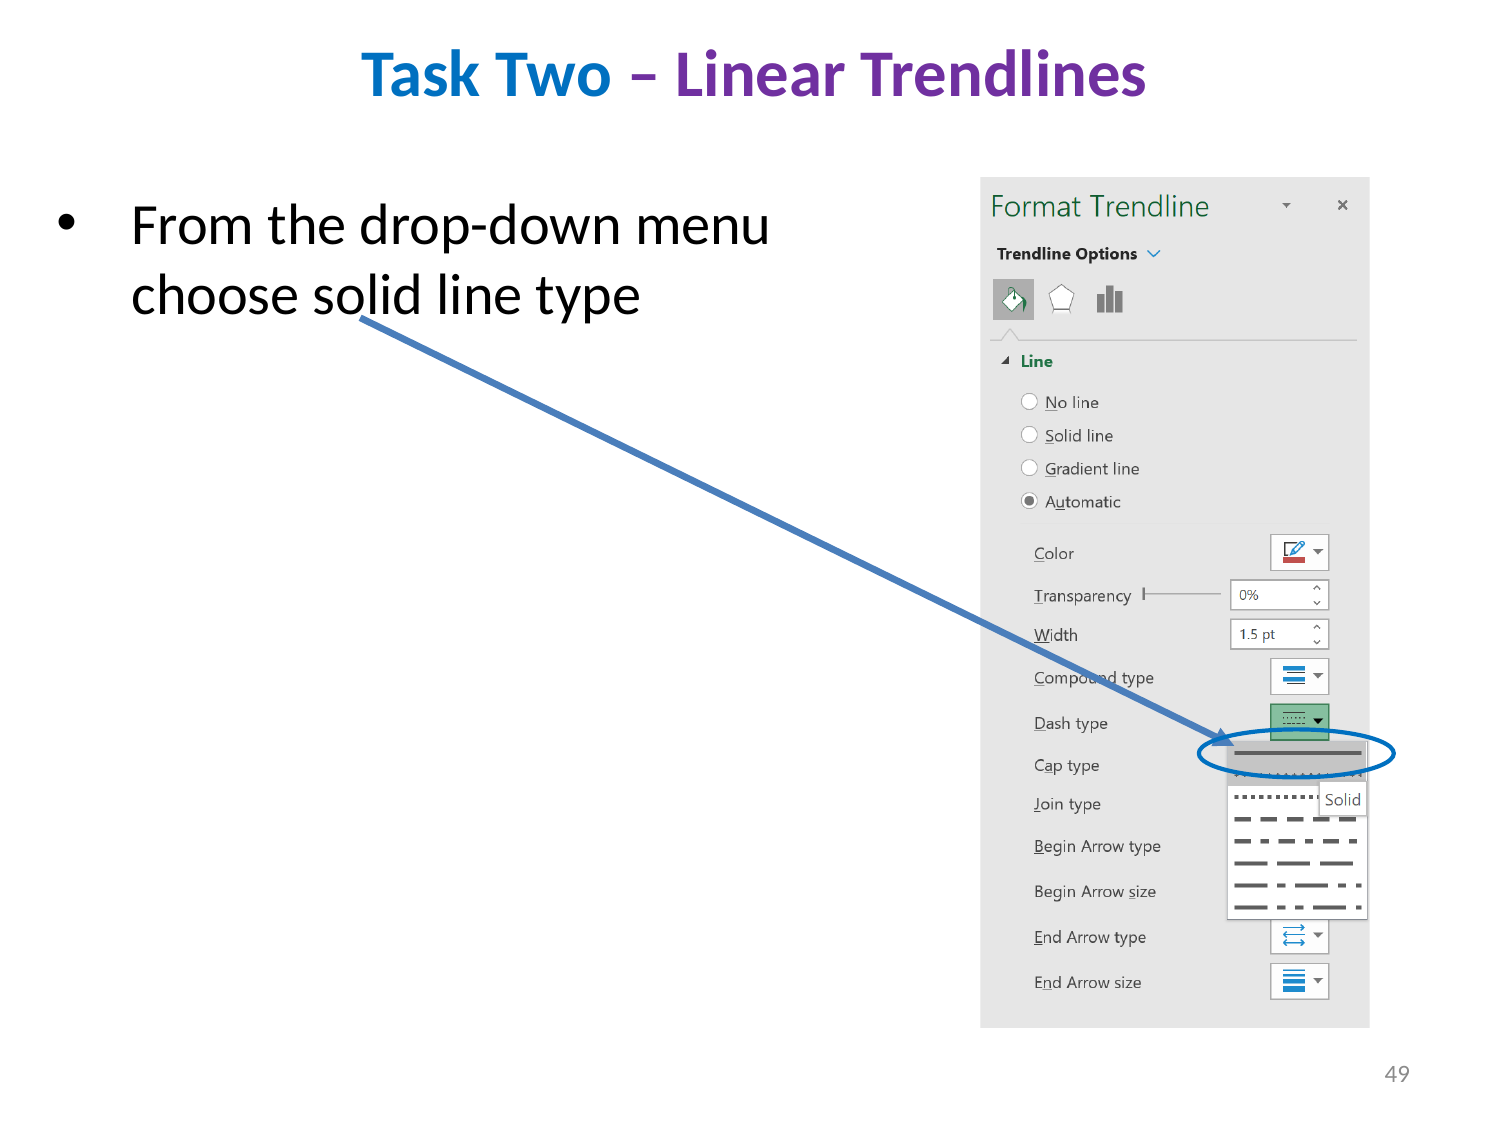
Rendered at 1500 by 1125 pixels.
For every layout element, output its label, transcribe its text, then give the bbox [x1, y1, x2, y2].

text_box Task Two – Linear Trendlines [79, 0, 1430, 141]
slide_number 49 [1074, 1042, 1425, 1103]
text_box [359, 317, 1235, 747]
text_box [1375, 737, 1396, 770]
picture [980, 176, 1370, 1028]
title From the drop-down menu choose solid line type [41, 133, 821, 380]
